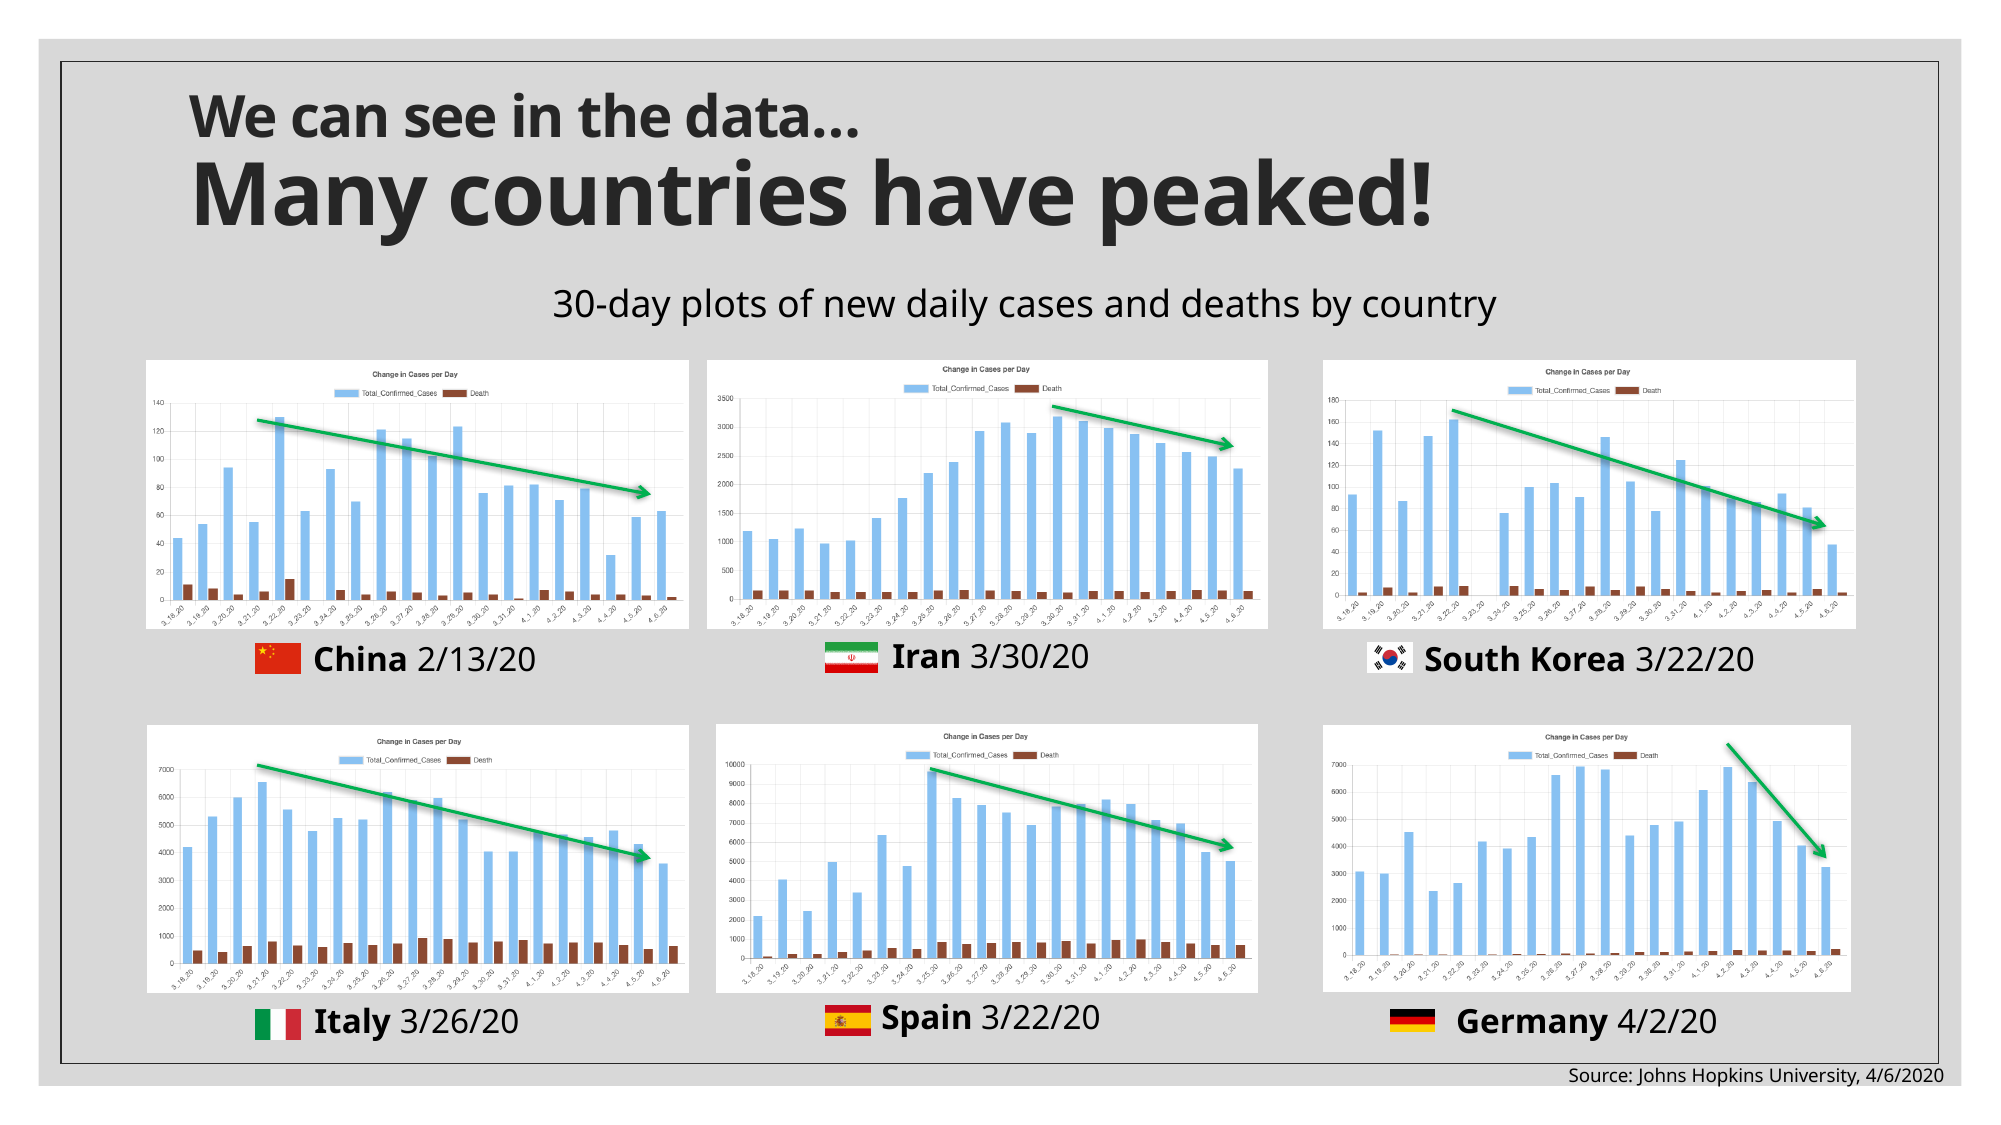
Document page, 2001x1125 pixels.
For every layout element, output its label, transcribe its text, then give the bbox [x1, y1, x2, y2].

text_box 30-day plots of new daily cases and deaths by country [537, 272, 1513, 333]
picture [825, 642, 878, 673]
picture [255, 643, 301, 674]
picture [716, 724, 1258, 993]
text_box Spain 3/22/20 [866, 999, 1116, 1044]
picture [147, 725, 689, 993]
text_box South Korea 3/22/20 [1409, 635, 1770, 686]
text_box Iran 3/30/20 [877, 635, 1105, 683]
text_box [257, 765, 651, 859]
picture [825, 1005, 871, 1036]
picture [146, 360, 689, 629]
text_box Source: Johns Hopkins University, 4/6/2020 [1553, 1056, 1959, 1094]
picture [1390, 1009, 1435, 1032]
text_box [257, 419, 652, 495]
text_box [1451, 410, 1827, 527]
picture [1367, 642, 1413, 673]
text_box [1727, 743, 1827, 859]
text_box China 2/13/20 [298, 635, 552, 686]
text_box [929, 768, 1234, 849]
picture [707, 360, 1268, 629]
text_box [1052, 406, 1234, 447]
picture [1323, 360, 1856, 629]
text_box Italy 3/26/20 [299, 1000, 535, 1048]
title We can see in the data… Many countries have peaked! [174, 53, 1825, 279]
text_box Germany 4/2/20 [1441, 998, 1733, 1048]
picture [255, 1009, 301, 1040]
picture [1323, 725, 1851, 992]
